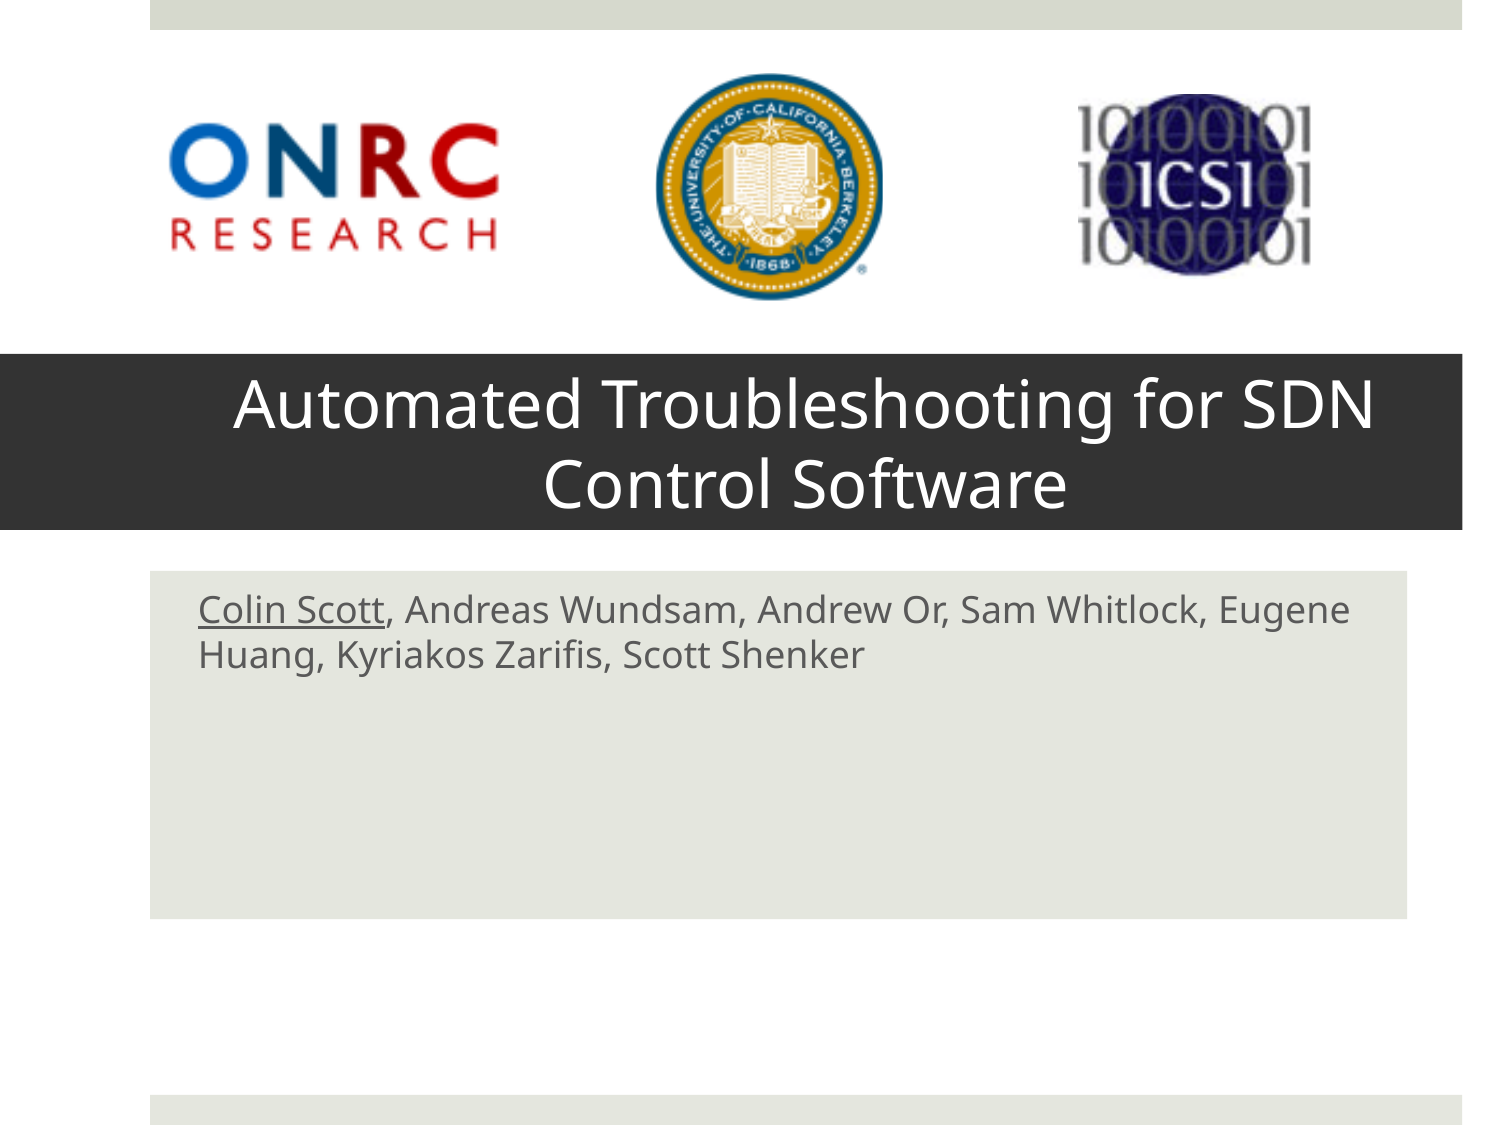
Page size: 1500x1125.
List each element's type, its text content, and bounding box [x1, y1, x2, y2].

picture [154, 72, 513, 303]
picture [655, 72, 884, 301]
subtitle Colin Scott, Andreas Wundsam, Andrew Or, Sam Whitlock, Eugene Huang, Kyriakos Zarifis, Scott Shenker [150, 570, 1408, 920]
picture [1078, 93, 1317, 280]
title Automated Troubleshooting for SDN Control Software [0, 353, 1463, 530]
